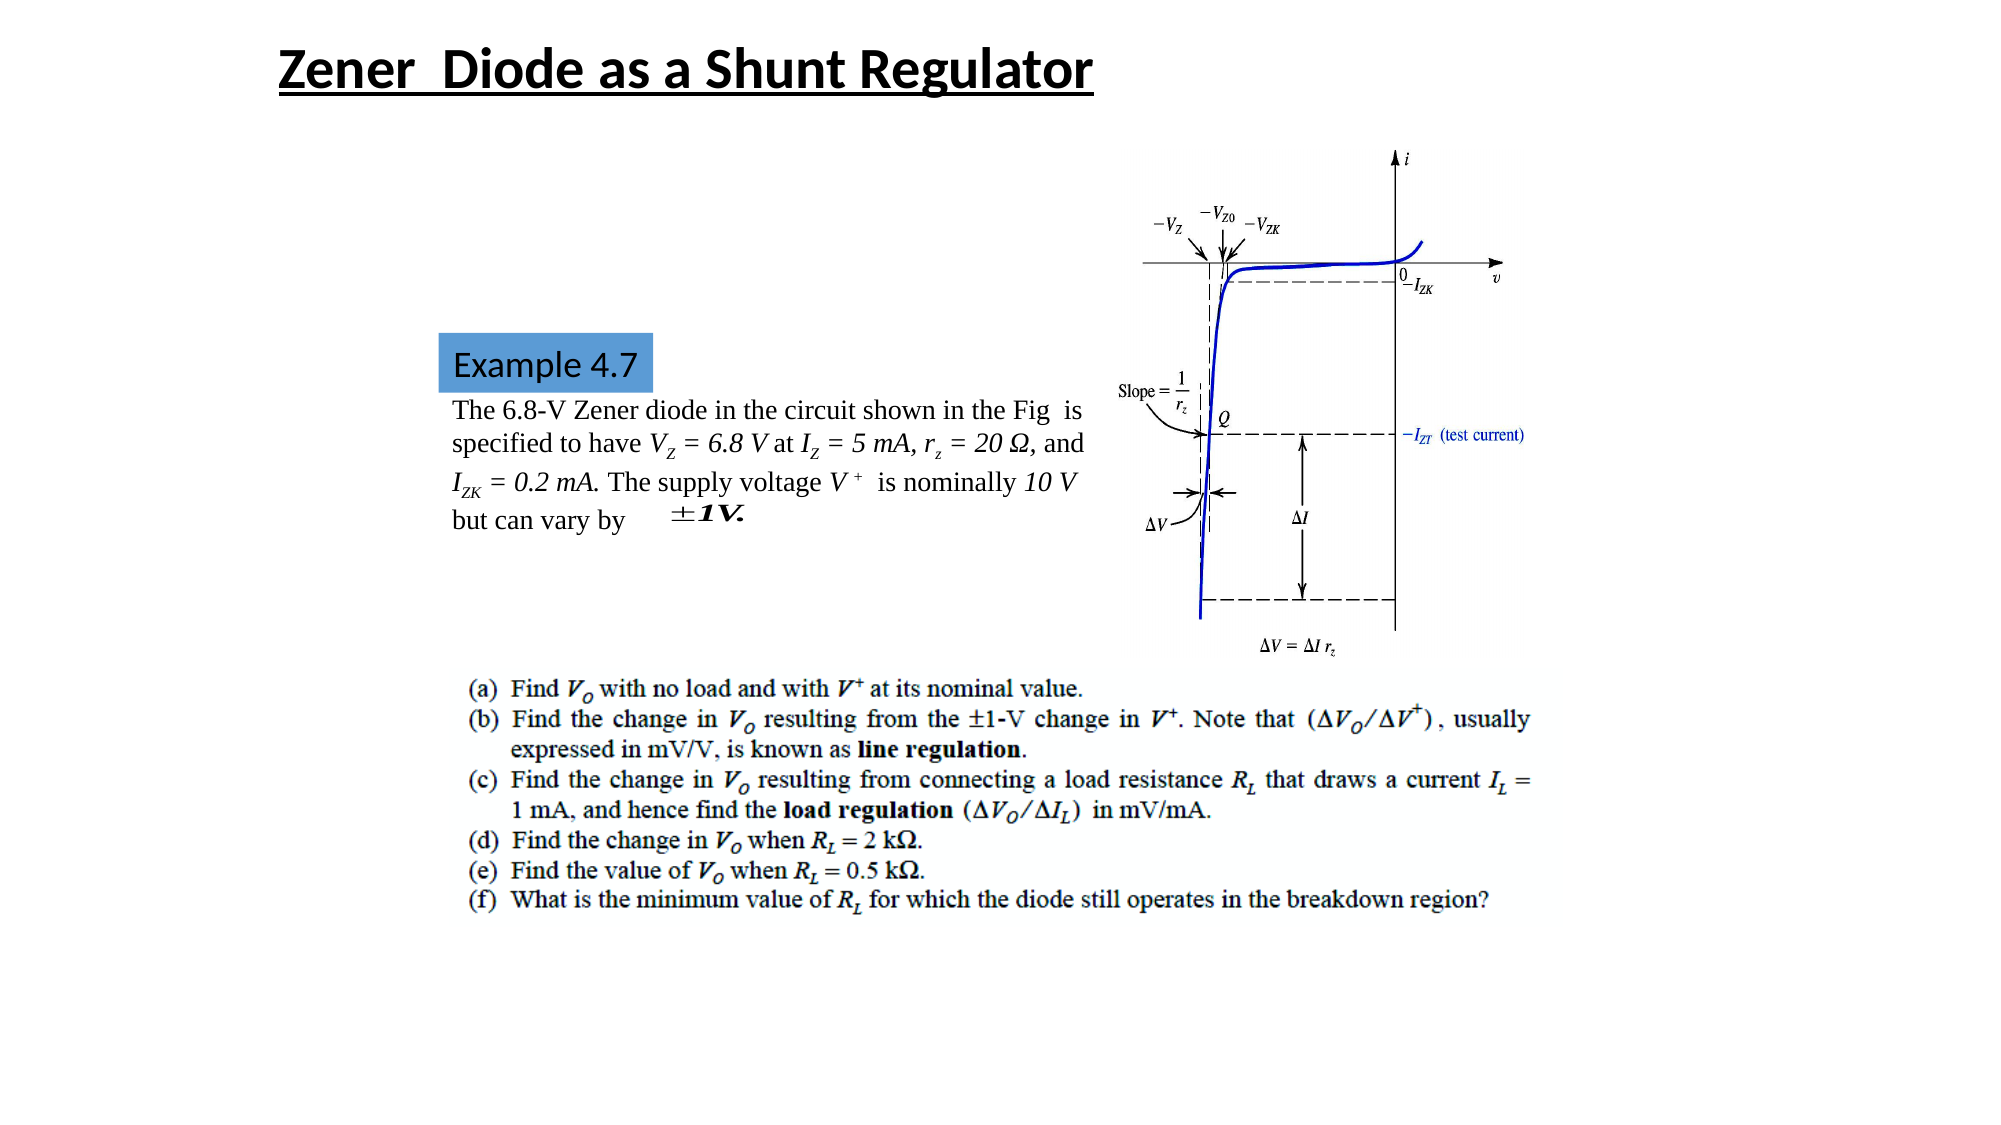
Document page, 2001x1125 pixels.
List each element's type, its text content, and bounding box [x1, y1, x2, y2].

text_box Example 4.7 [438, 332, 654, 393]
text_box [661, 498, 754, 532]
text_box The 6.8-V Zener diode in the circuit shown in the Fig is specified to have VZ = 6.8 V at IZ = 5 mA, rz = 20 Ω, and IZK = 0.2 mA. The supply voltage V + is nominally 10 V but can vary by [437, 383, 1104, 543]
picture [1118, 149, 1524, 658]
picture [449, 668, 1563, 927]
text_box Zener Diode as a Shunt Regulator [263, 22, 1152, 108]
